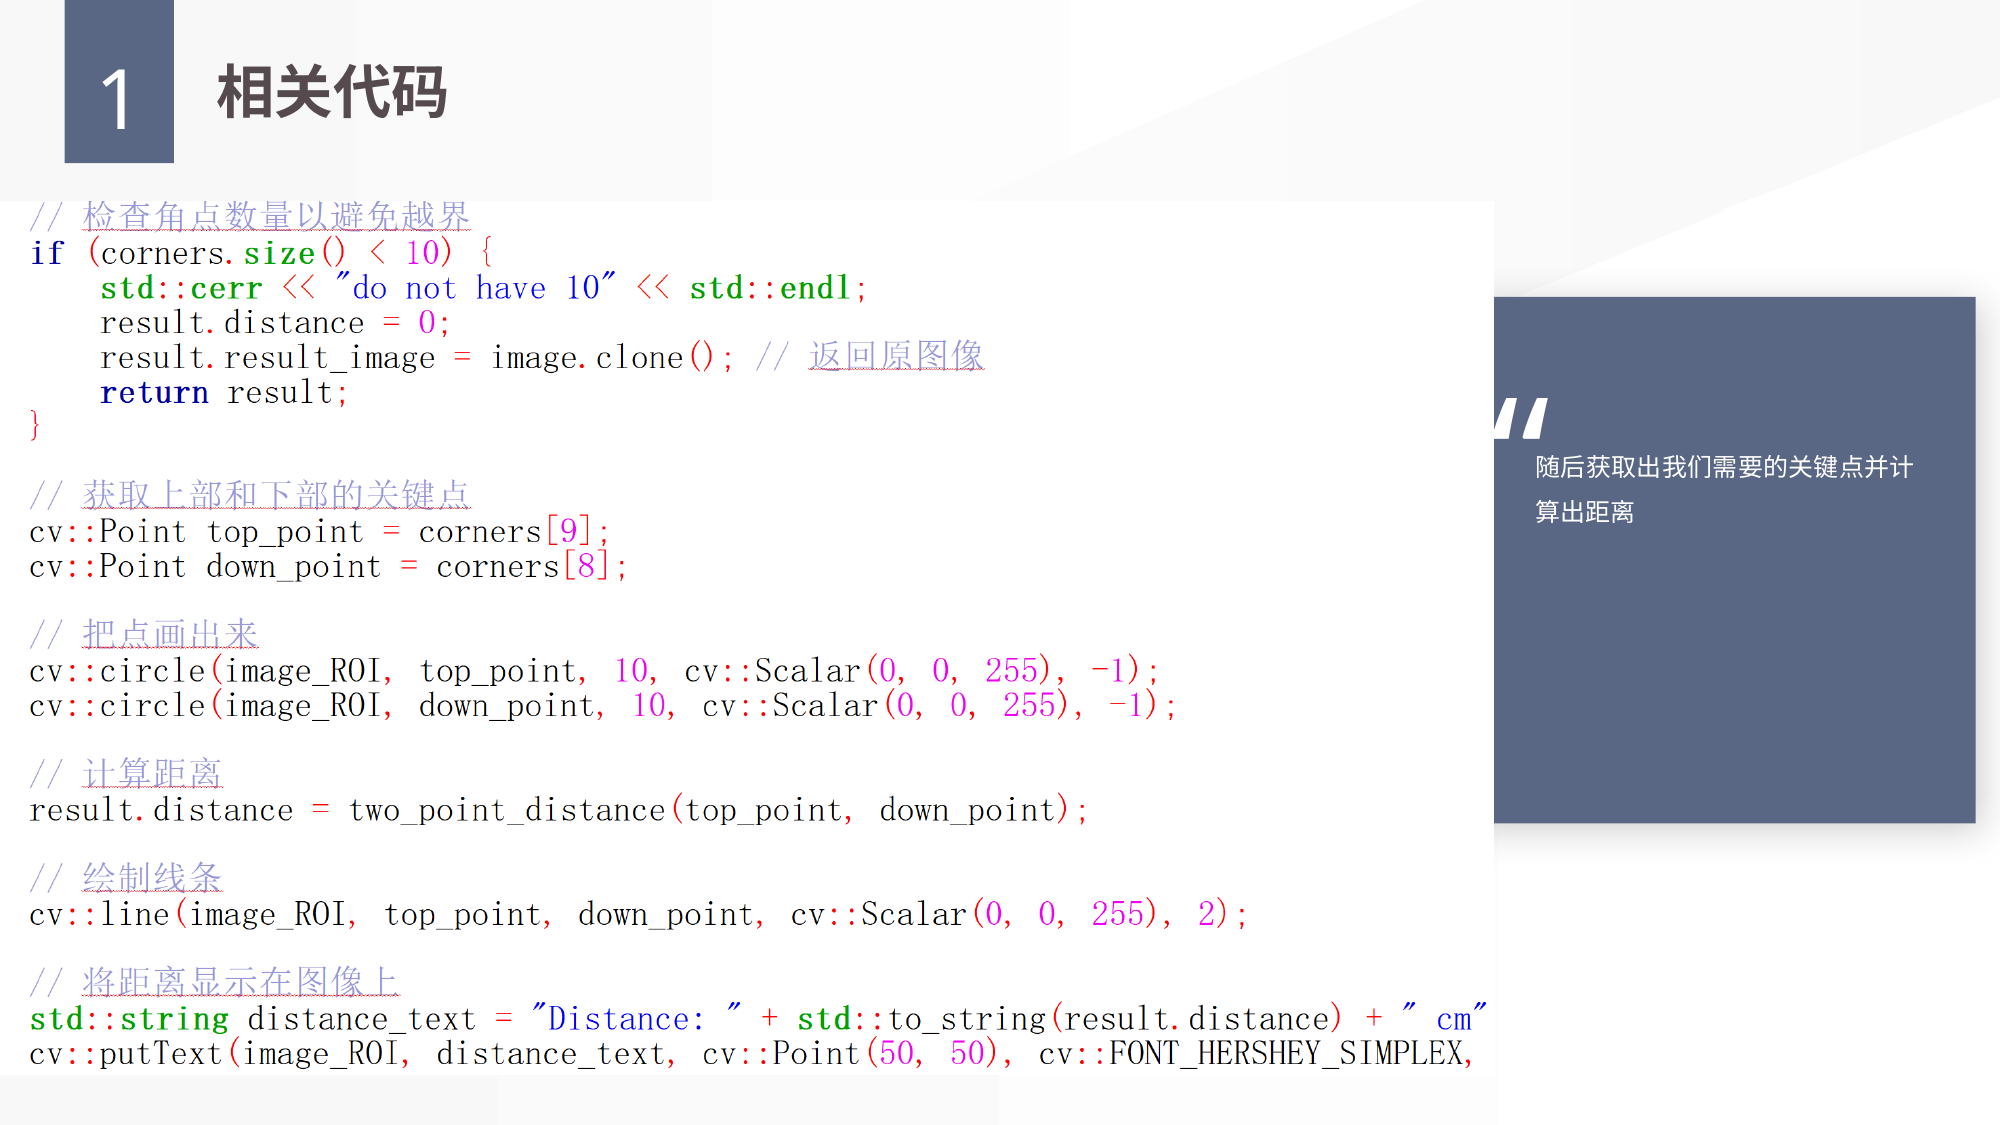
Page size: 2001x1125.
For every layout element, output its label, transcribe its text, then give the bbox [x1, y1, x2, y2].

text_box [64, 0, 467, 164]
text_box “ [1494, 342, 1566, 558]
picture [0, 201, 1494, 1075]
text_box [1494, 296, 1976, 824]
text_box 随后获取出我们需要的关键点并计算出距离 [1520, 429, 1931, 534]
